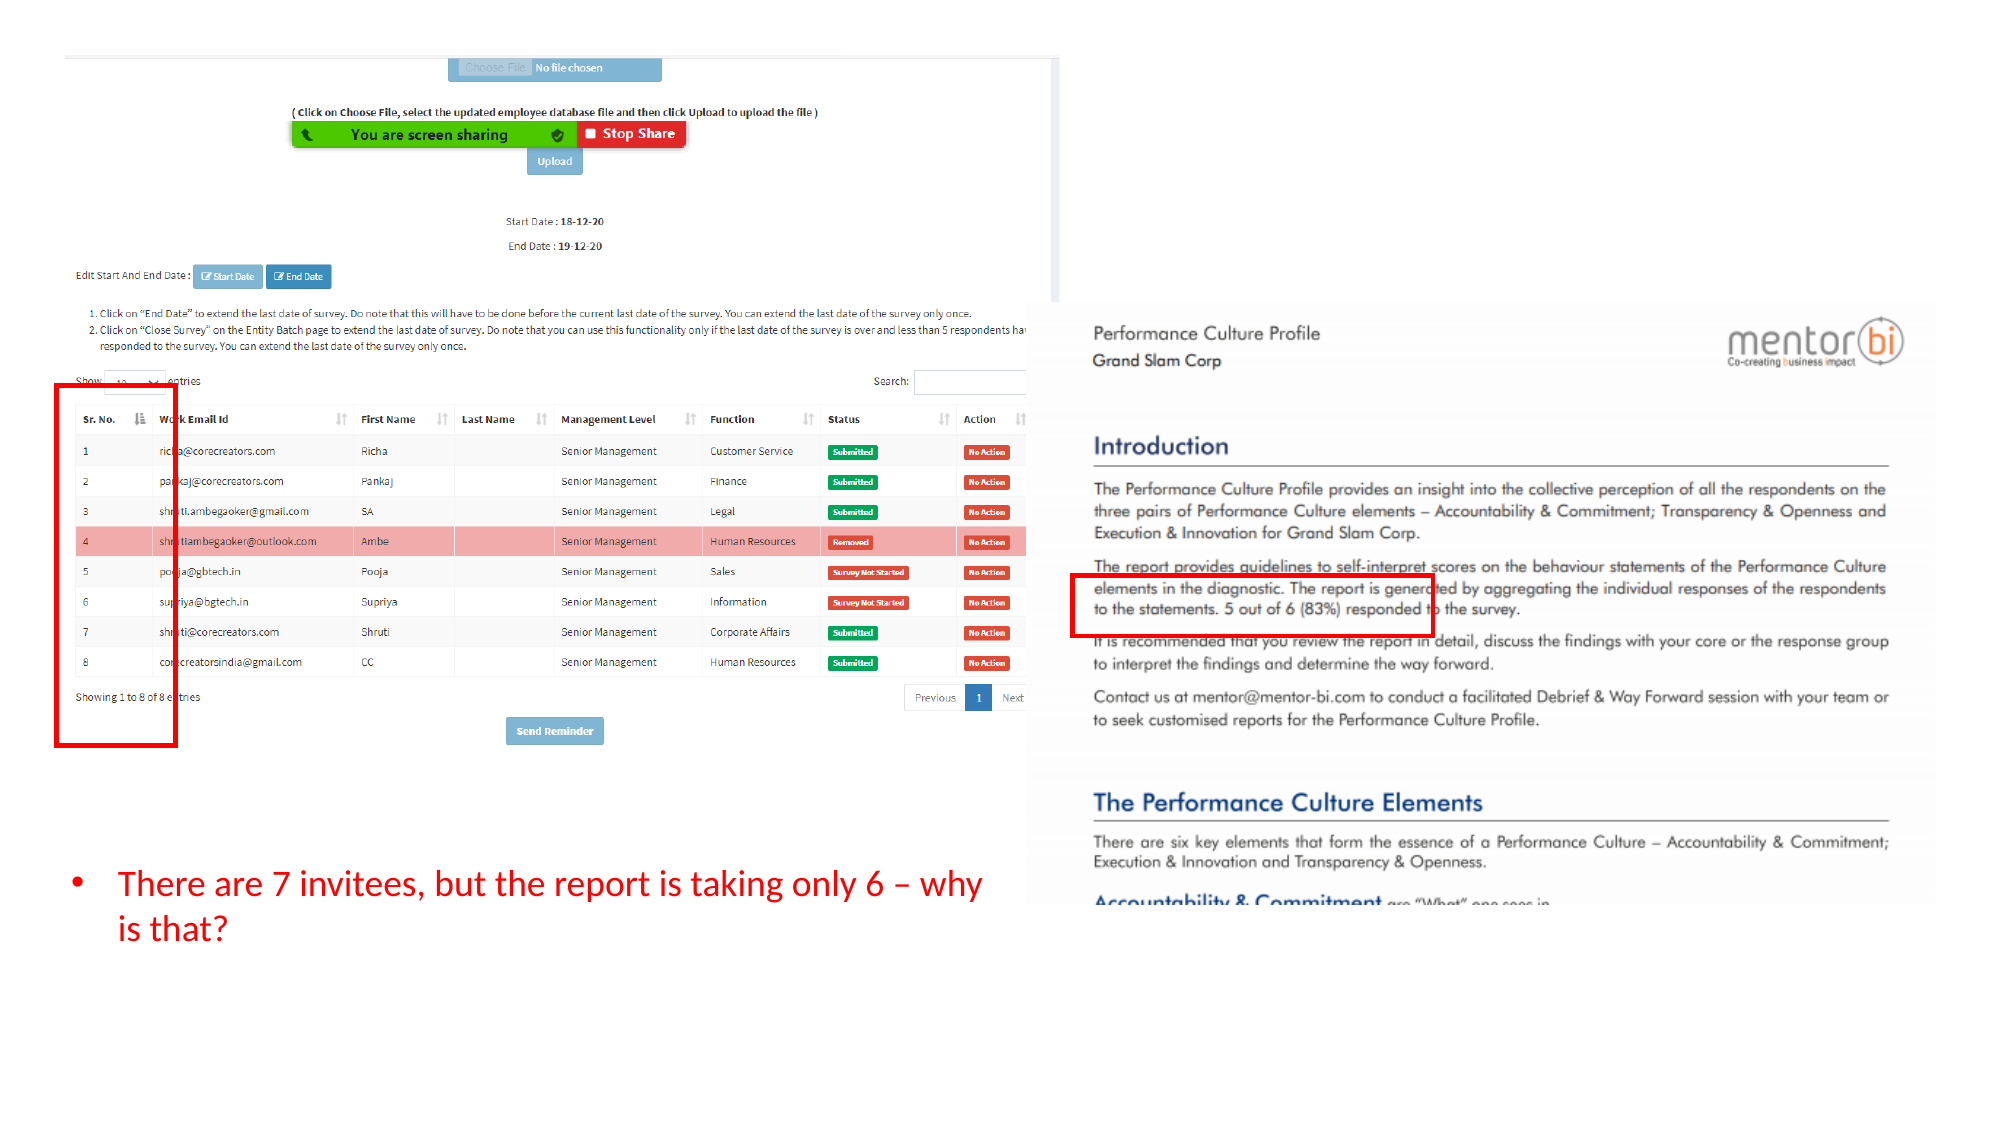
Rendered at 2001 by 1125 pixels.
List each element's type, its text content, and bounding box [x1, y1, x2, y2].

text_box There are 7 invitees, but the report is taking only 6 – why is that? [56, 851, 1000, 957]
text_box [55, 384, 64, 747]
picture [64, 54, 1936, 905]
